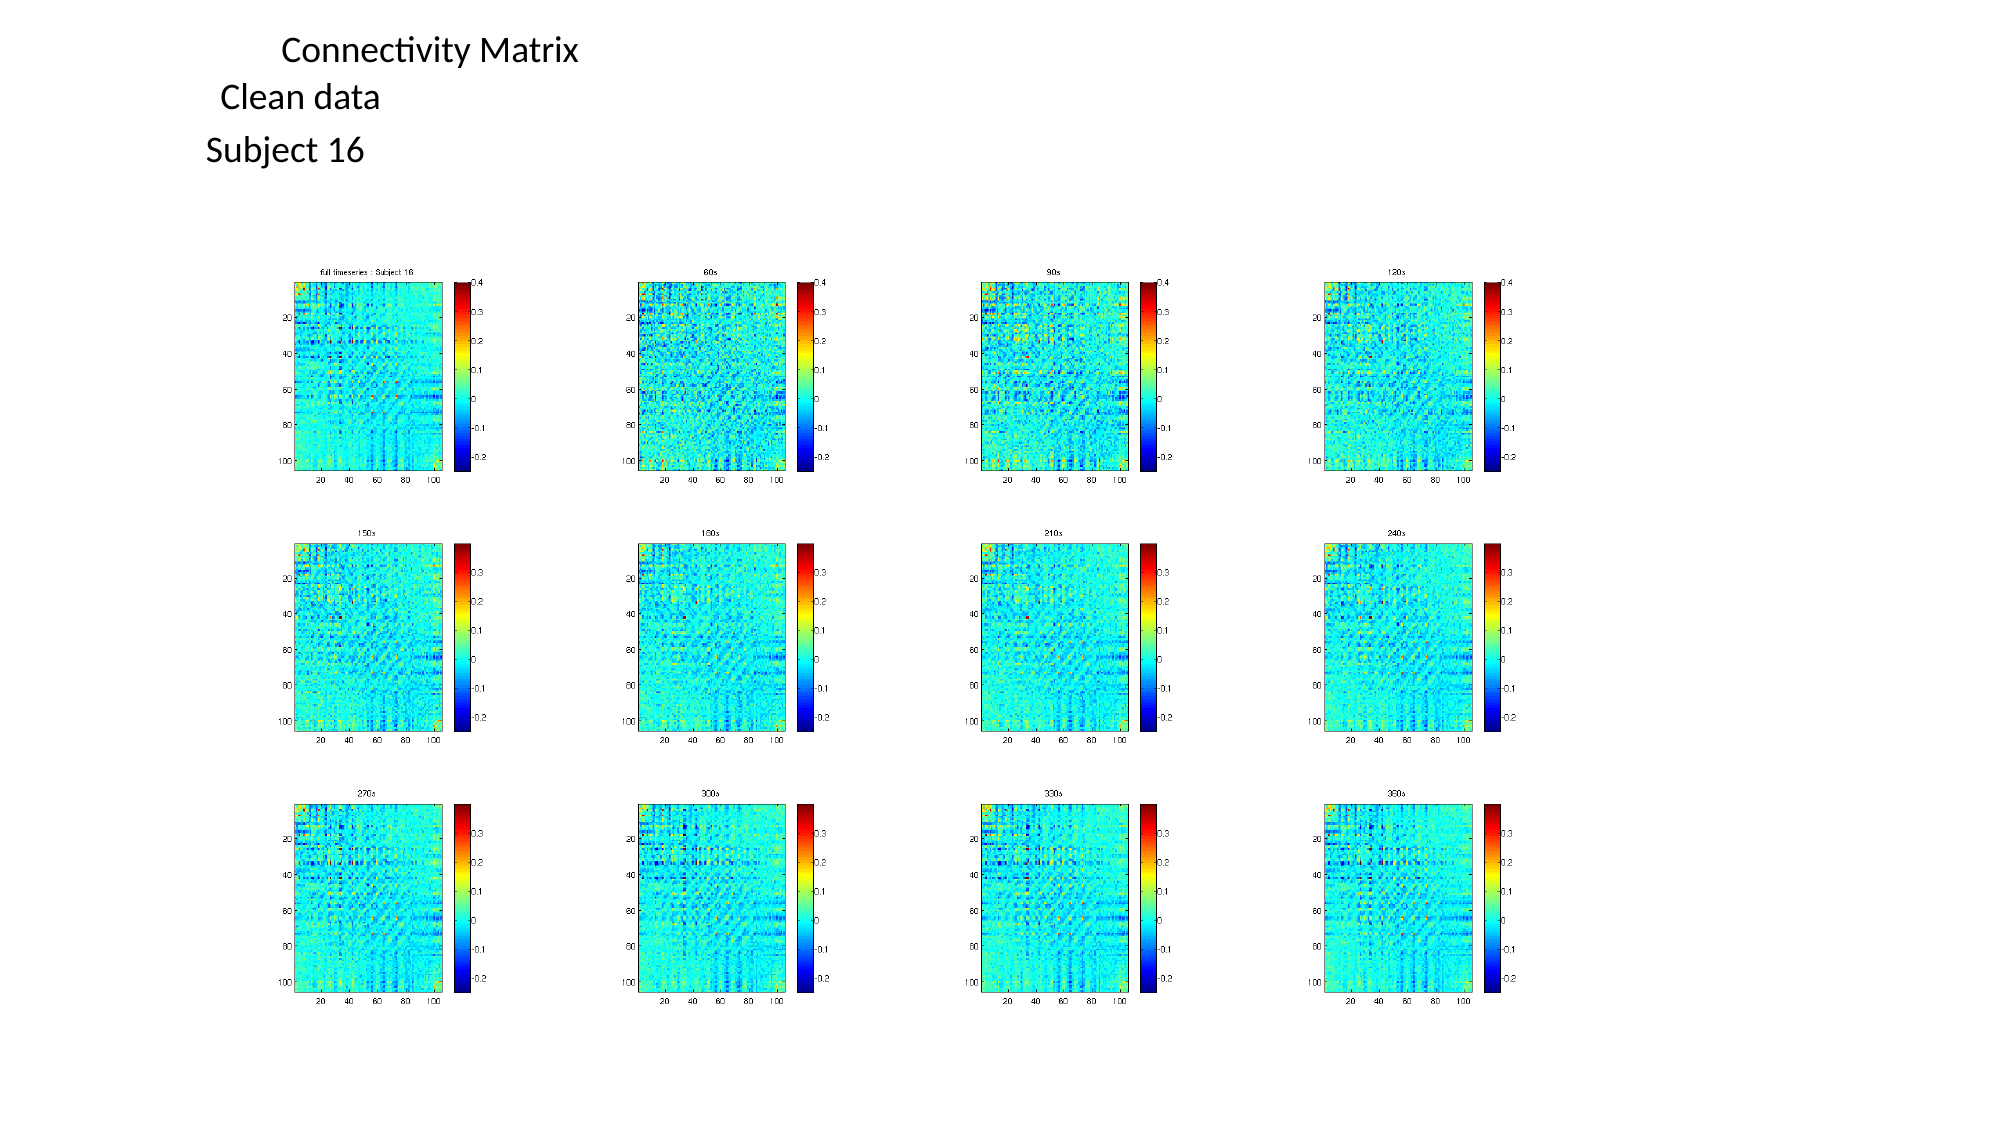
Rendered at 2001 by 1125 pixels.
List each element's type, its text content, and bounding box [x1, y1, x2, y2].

text_box Subject 16 [190, 117, 380, 178]
text_box Clean data [205, 64, 405, 125]
picture [78, 217, 1743, 1087]
text_box Connectivity Matrix [266, 17, 595, 78]
